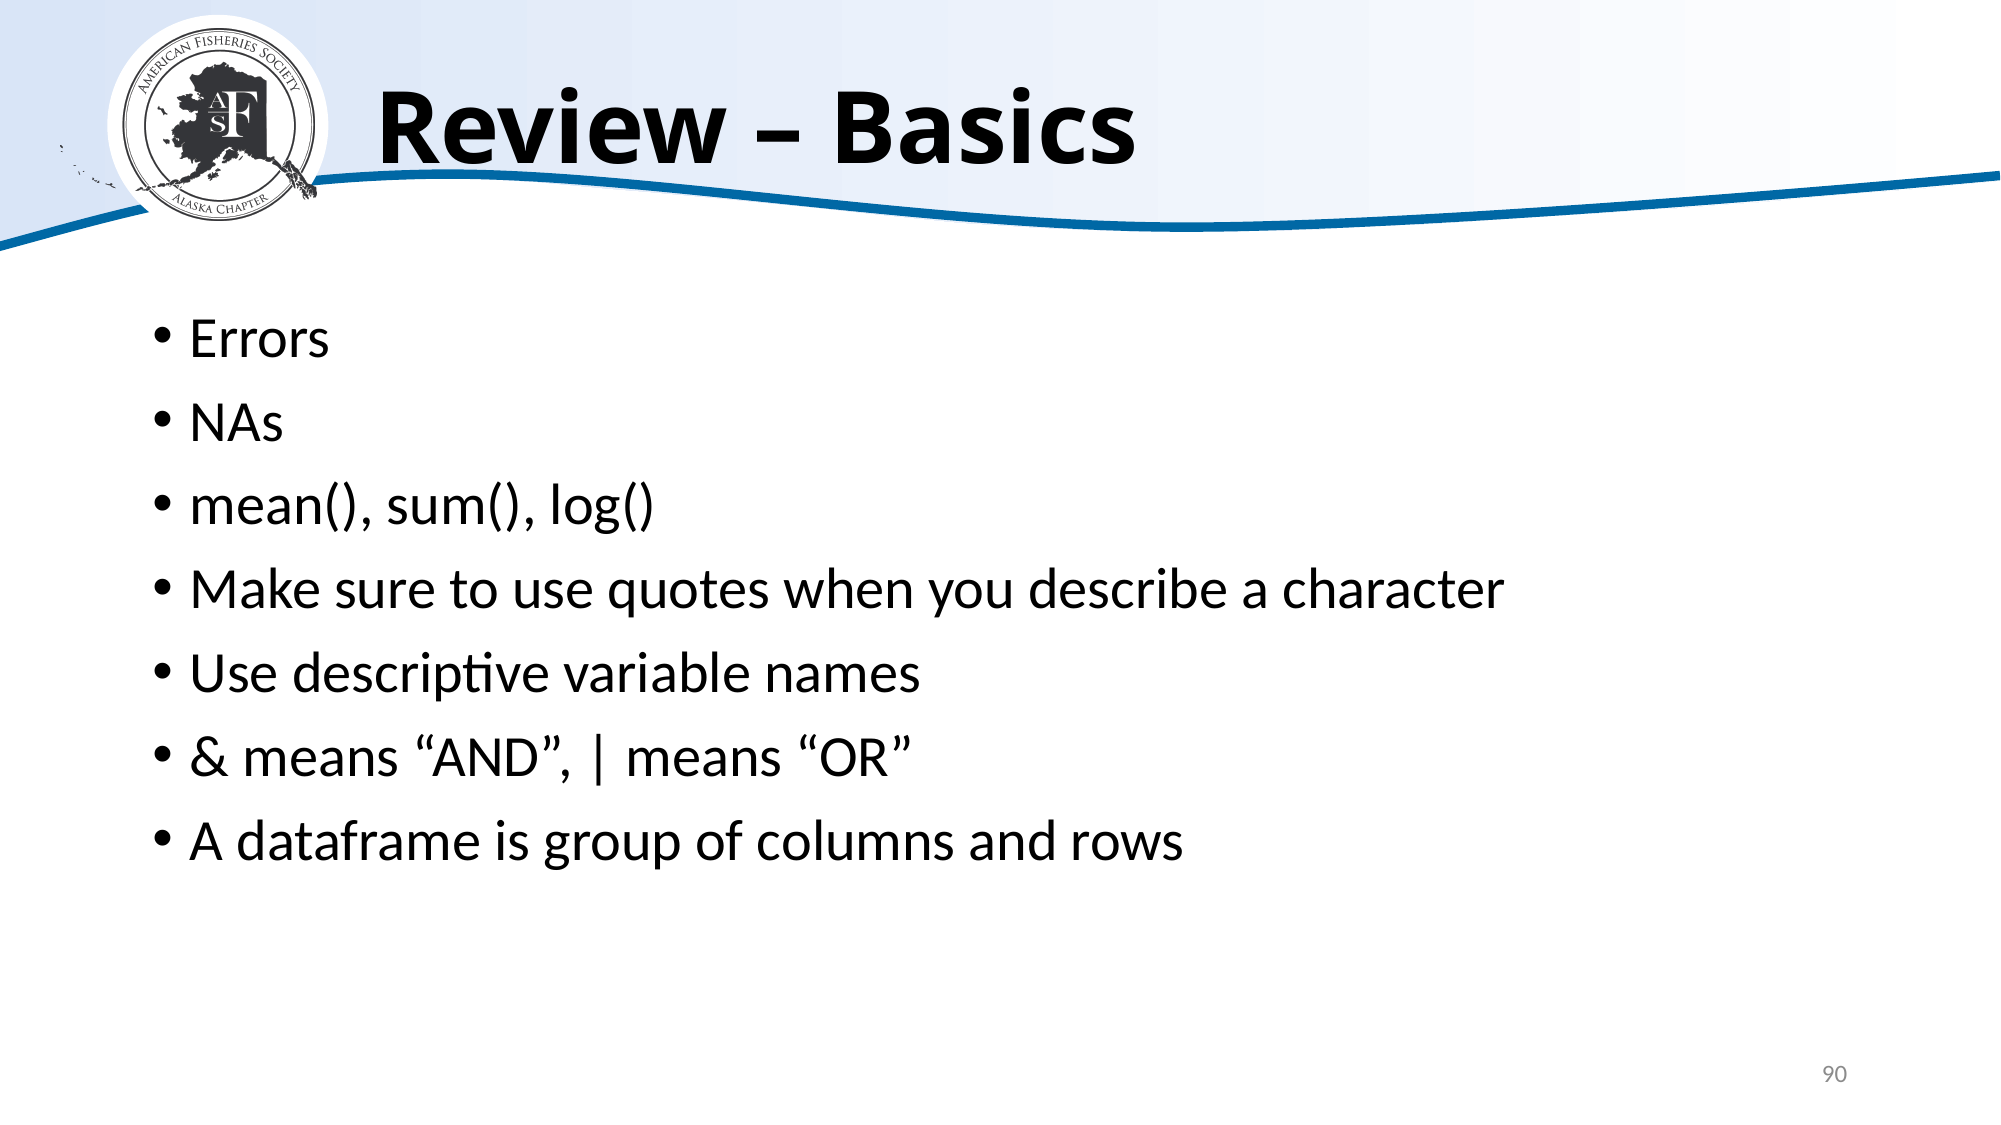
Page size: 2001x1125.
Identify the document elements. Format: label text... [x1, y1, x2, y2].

title Review – Basics [359, 30, 1863, 232]
slide_number 90 [1412, 1042, 1863, 1103]
picture [60, 28, 317, 221]
list Errors NAs mean(), sum(), log() Make sure to use quotes when you describe a character Use descriptive variable names & means “AND”, | means “OR” A dataframe is group of columns and rows [137, 299, 1863, 1014]
